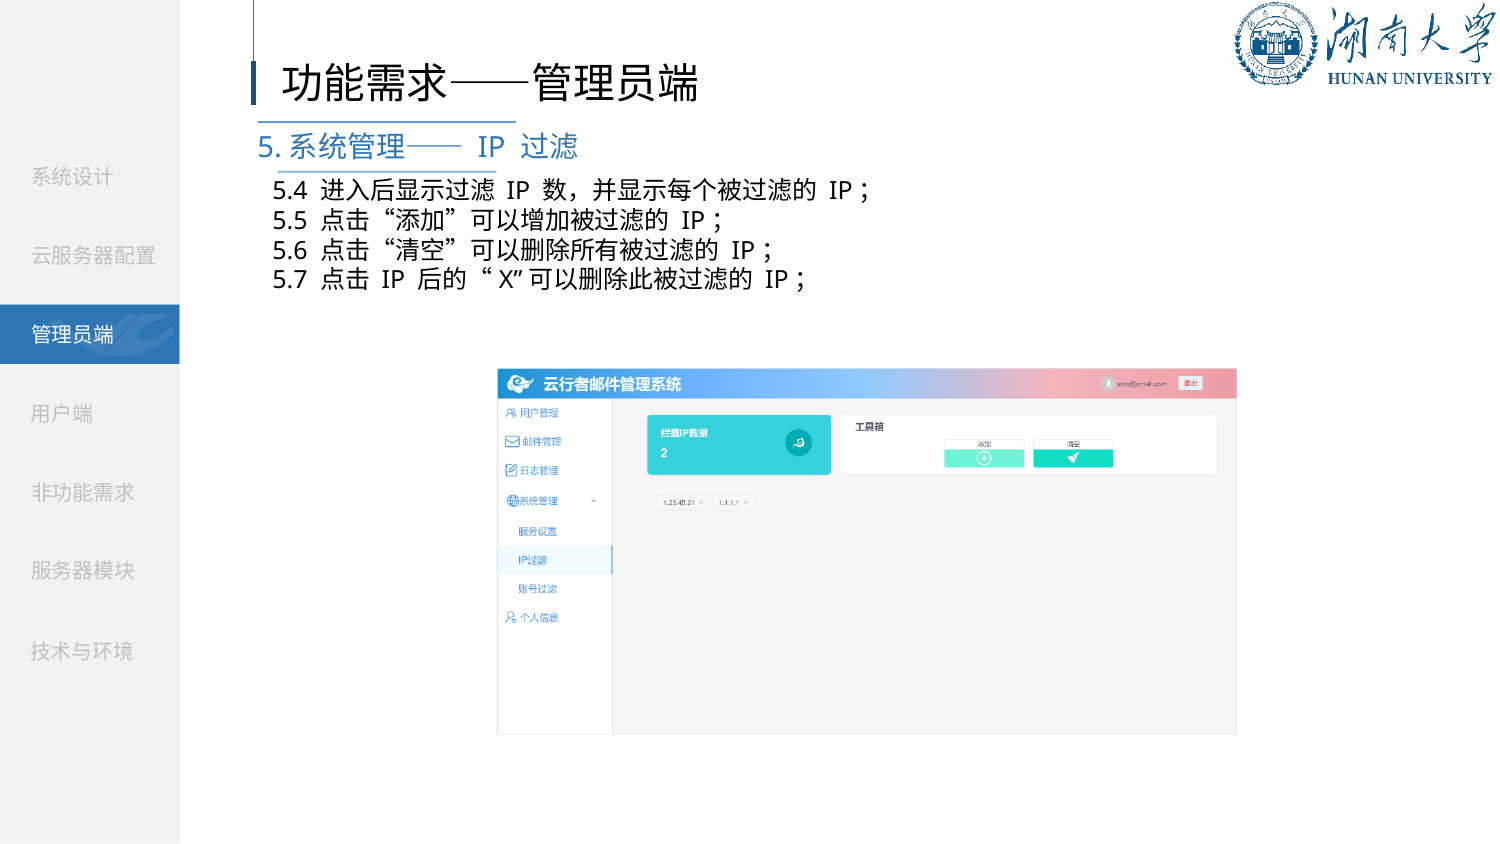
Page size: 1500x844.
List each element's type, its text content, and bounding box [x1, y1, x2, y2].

text_box 功能需求——管理员端 [266, 49, 821, 115]
text_box 技术与环境 [15, 631, 151, 671]
picture [1231, 0, 1500, 88]
picture [0, 304, 180, 364]
text_box 云服务器配置 [16, 234, 171, 275]
text_box 非功能需求 [16, 471, 150, 512]
picture [497, 368, 1237, 774]
text_box 5.4 进入后显示过滤 IP 数，并显示每个被过滤的 IP； 5.5 点击“添加”可以增加被过滤的 IP； 5.6 点击“清空”可以删除所有被过滤的 IP； 5.7 点击 IP 后的“X”可以删除此被过滤的 IP； [257, 166, 1476, 302]
text_box 用户端 [16, 392, 109, 433]
text_box [0, 0, 181, 844]
text_box 服务器模块 [16, 550, 150, 591]
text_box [242, 121, 604, 172]
text_box 系统设计 [16, 156, 129, 196]
